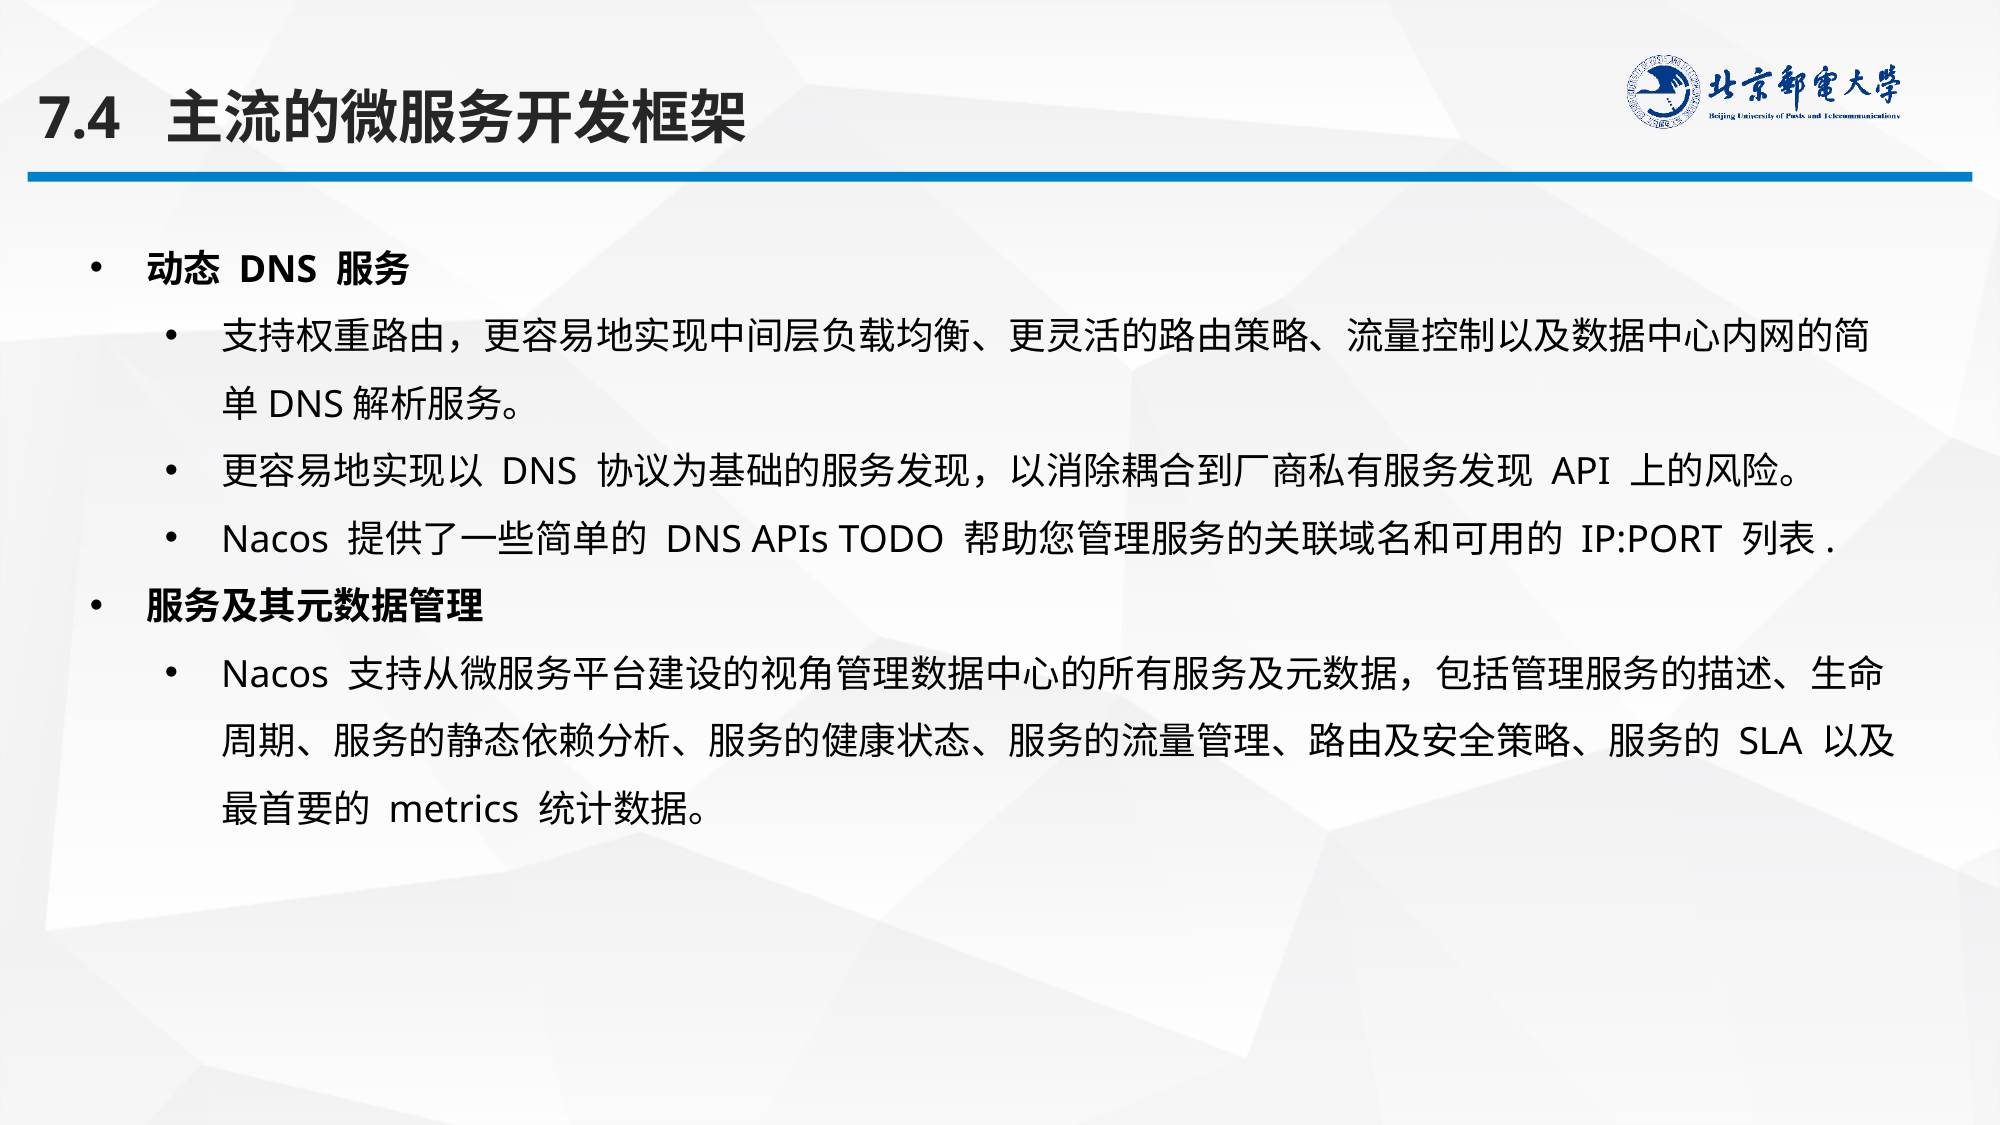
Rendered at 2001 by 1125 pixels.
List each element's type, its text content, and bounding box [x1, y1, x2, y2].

text_box [1083, 202, 1953, 698]
text_box 动态 DNS 服务 支持权重路由，更容易地实现中间层负载均衡、更灵活的路由策略、流量控制以及数据中心内网的简单DNS解析服务。 更容易地实现以 DNS 协议为基础的服务发现，以消除耦合到厂商私有服务发现 API 上的风险。 Nacos 提供了一些简单的 DNS APIs TODO 帮助您管理服务的关联域名和可用的 IP:PORT 列表. 服务及其元数据管理 Nacos 支持从微服务平台建设的视角管理数据中心的所有服务及元数据，包括管理服务的描述、生命周期、服务的静态依赖分析、服务的健康状态、服务的流量管理、路由及安全策略、服务的 SLA 以及最首要的 metrics 统计数据。 [0, 214, 1914, 987]
text_box 7.4 主流的微服务开发框架 [23, 73, 1083, 228]
picture [0, 0, 2000, 1125]
text_box [1083, 171, 1973, 183]
